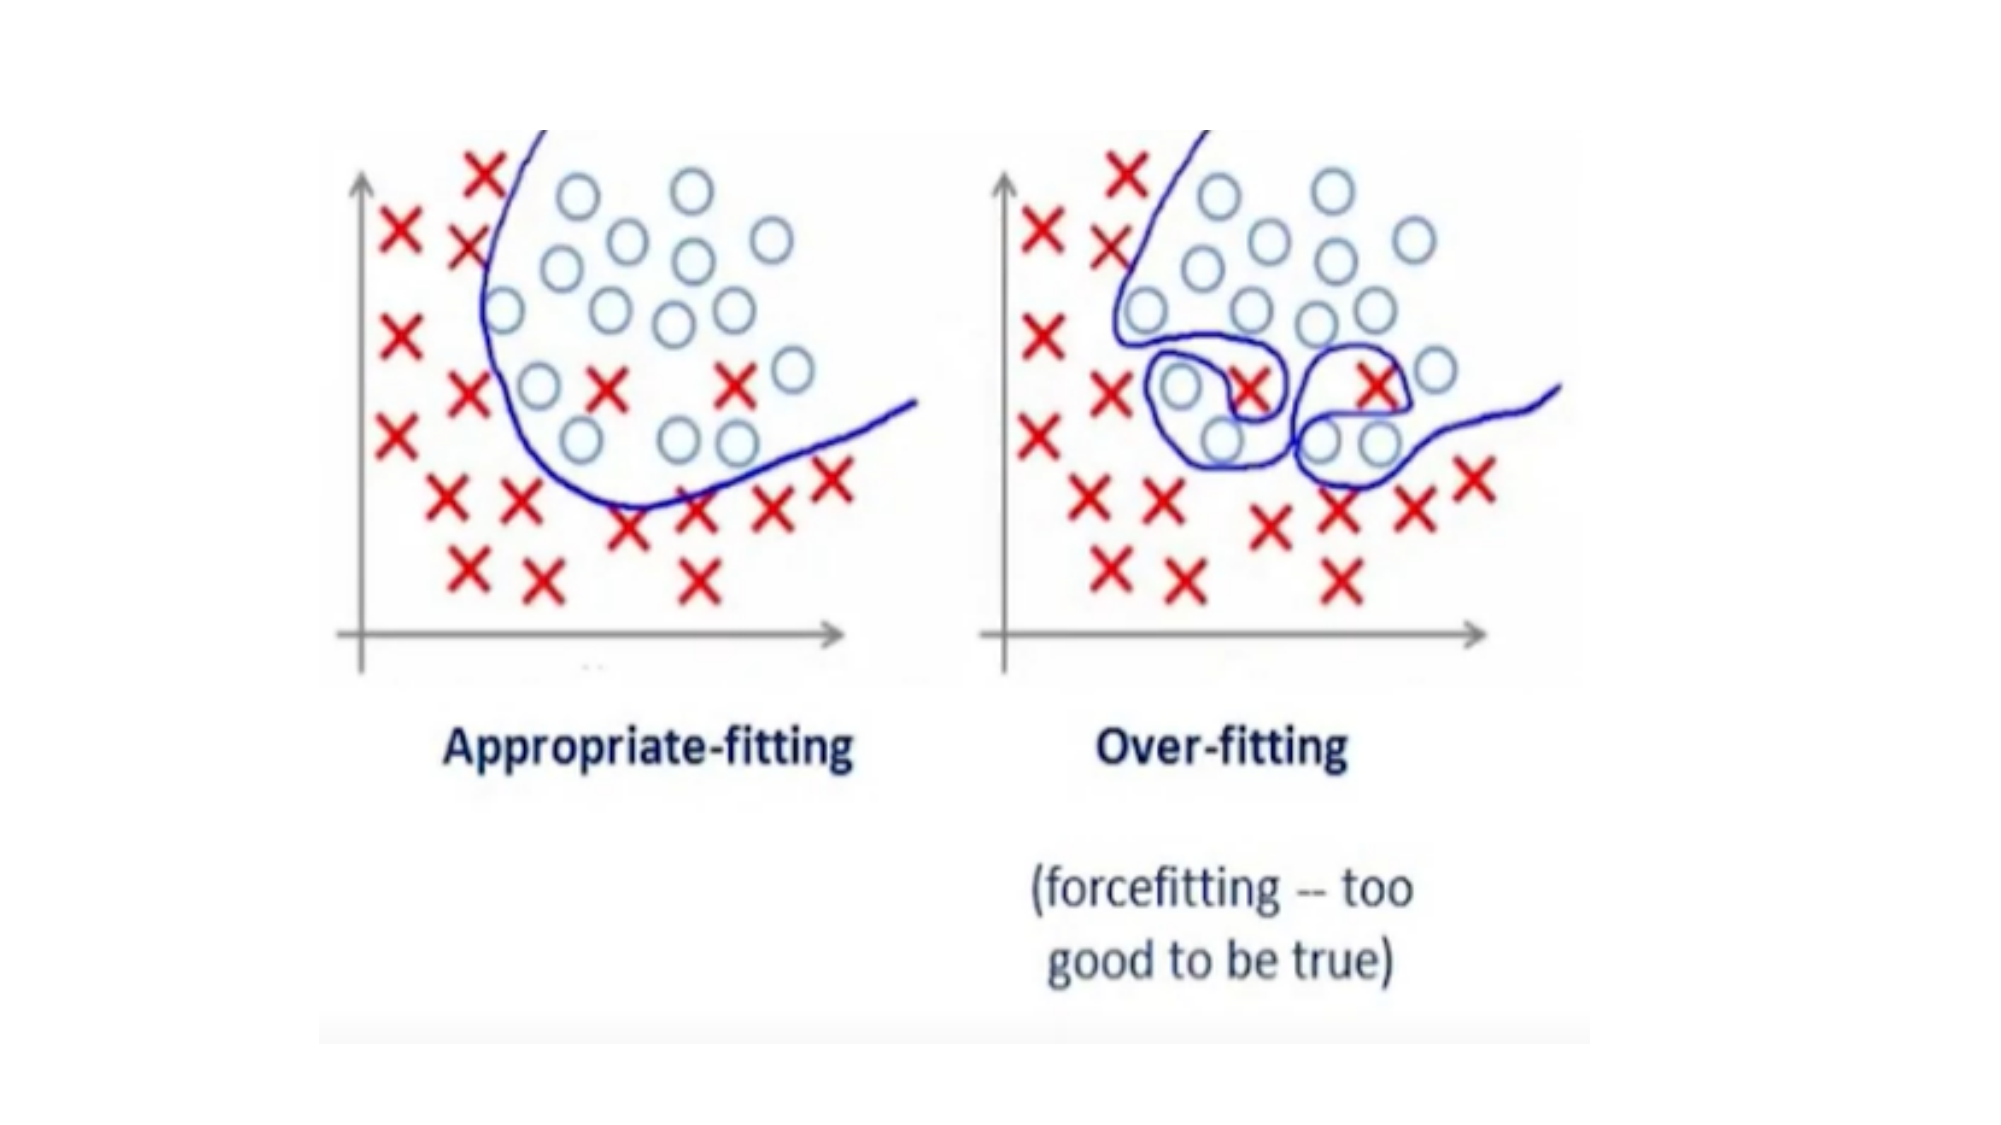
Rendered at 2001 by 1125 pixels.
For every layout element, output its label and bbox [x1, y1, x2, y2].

picture [319, 130, 1590, 1044]
